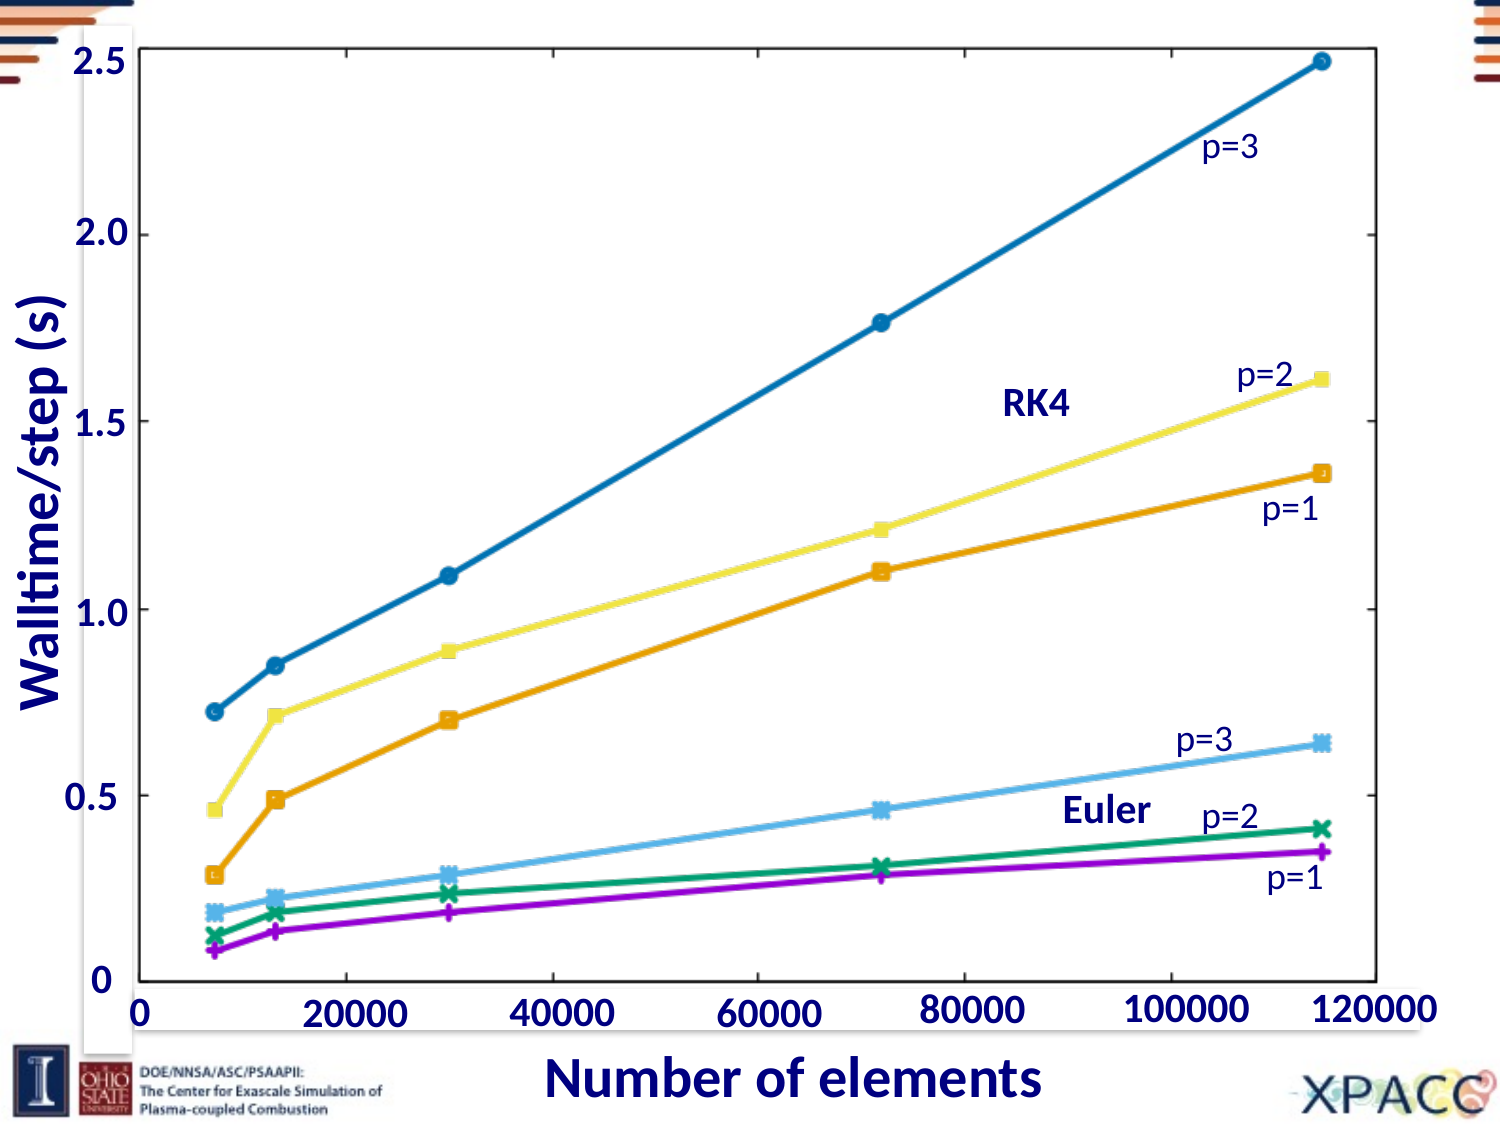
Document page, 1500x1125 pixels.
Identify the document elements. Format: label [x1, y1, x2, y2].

picture [0, 0, 1500, 1125]
text_box [0, 25, 1454, 1118]
